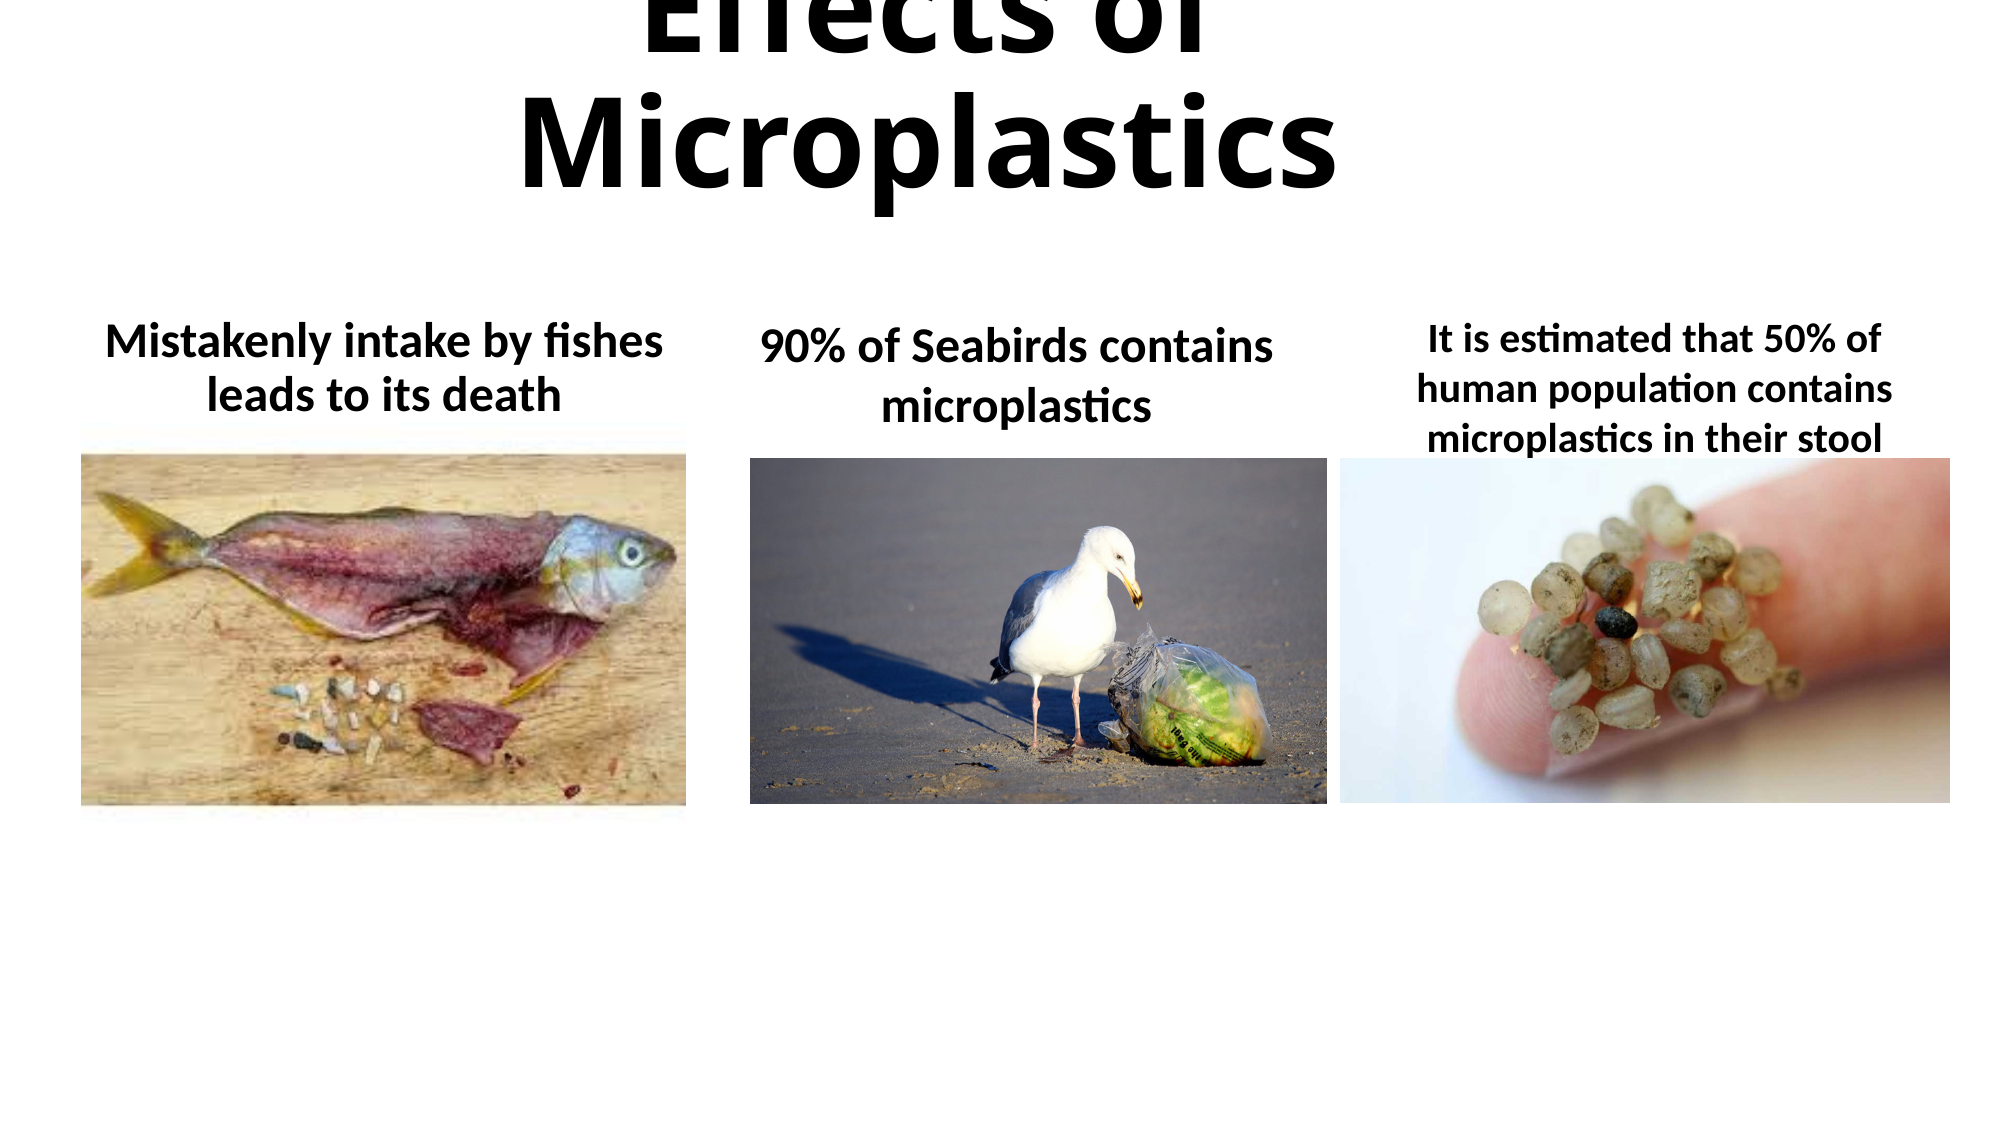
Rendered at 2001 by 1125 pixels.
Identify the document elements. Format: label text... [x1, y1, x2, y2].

text_box 90% of Seabirds contains microplastics [718, 304, 1315, 440]
title Effects of Microplastics [312, 53, 1543, 222]
picture [1339, 458, 1950, 803]
subtitle Mistakenly intake by fishes leads to its death [50, 307, 719, 764]
text_box It is estimated that 50% of human population contains microplastics in their stool [1390, 303, 1919, 458]
picture [749, 458, 1327, 804]
picture [81, 423, 686, 838]
